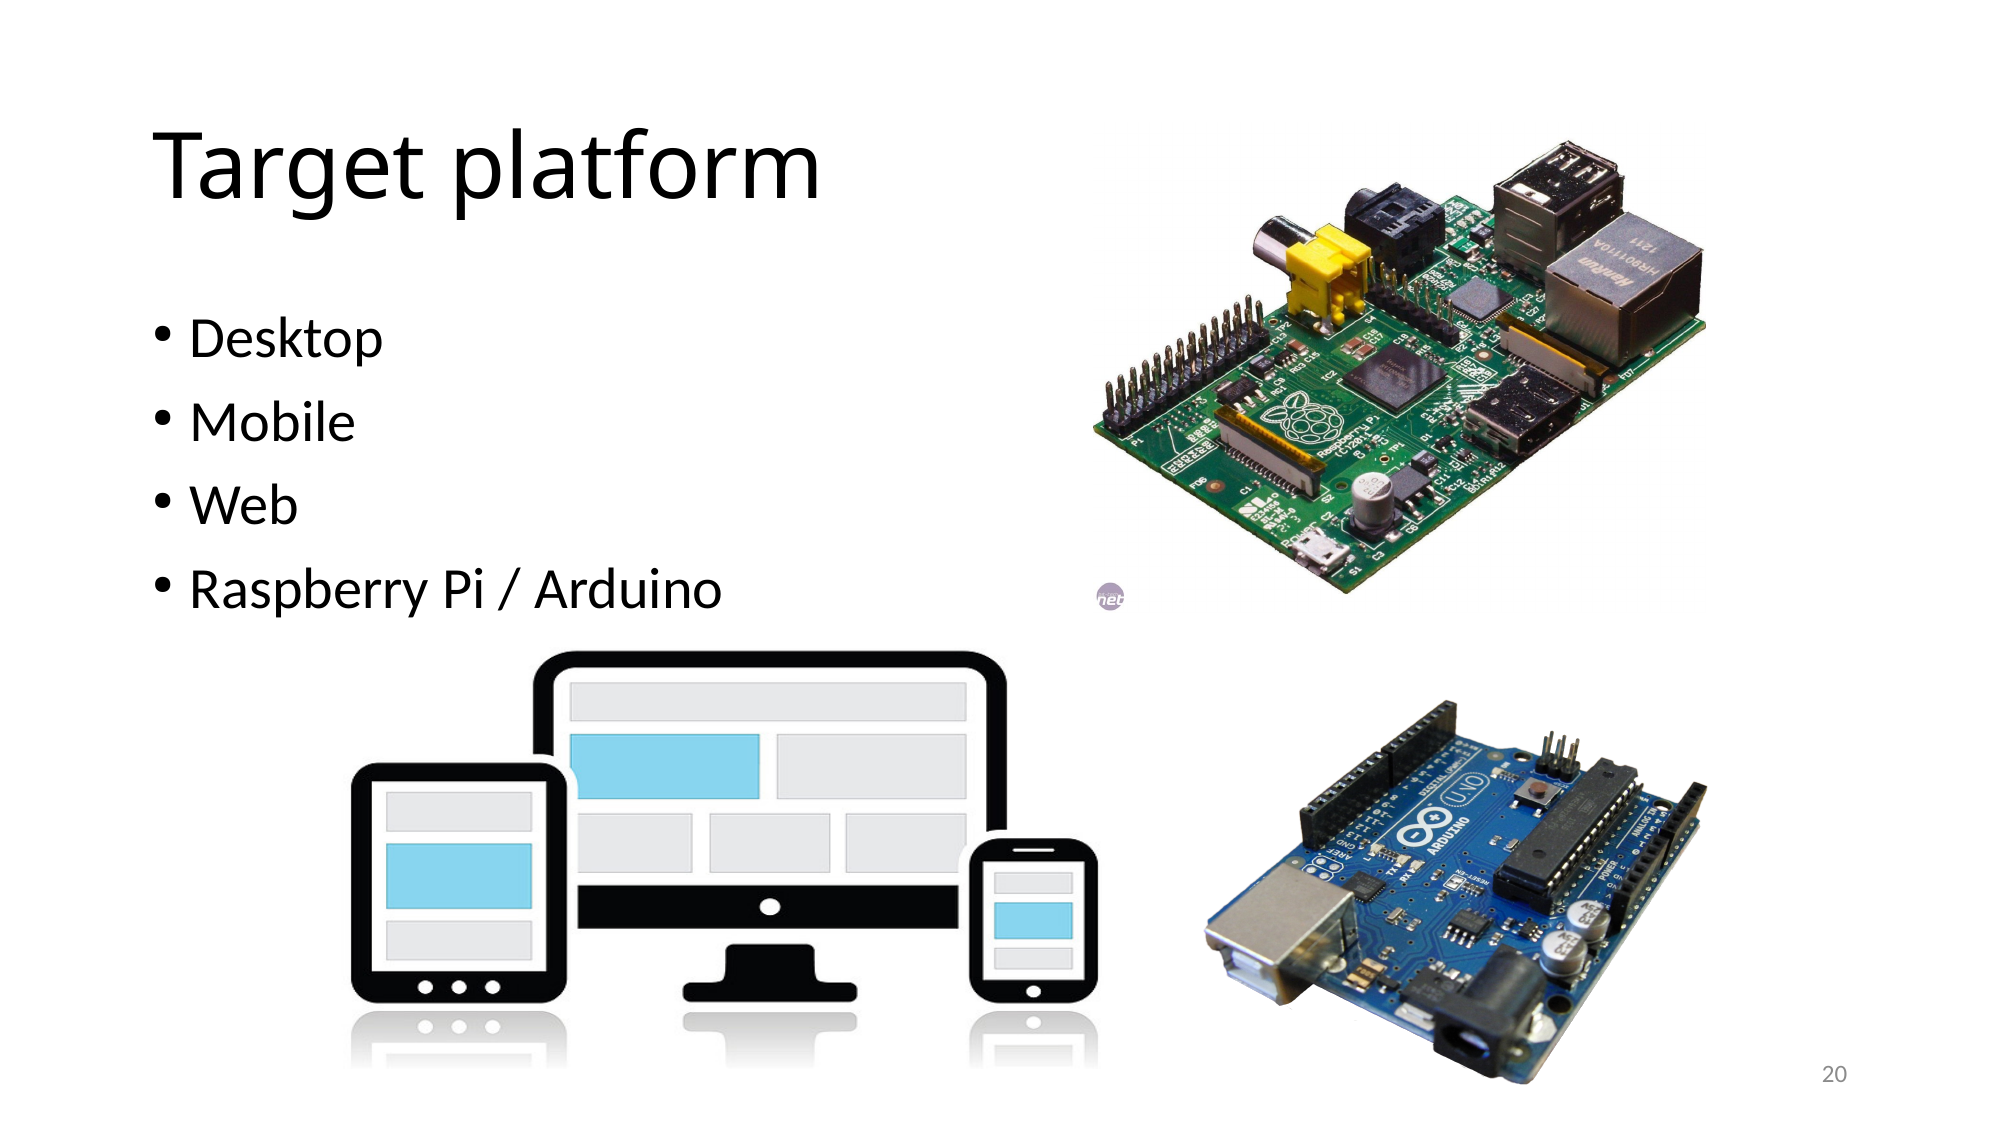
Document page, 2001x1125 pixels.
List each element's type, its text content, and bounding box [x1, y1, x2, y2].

list Desktop Mobile Web Raspberry Pi / Arduino [137, 299, 1863, 1014]
picture [258, 639, 1749, 1125]
title Target platform [137, 59, 1863, 278]
slide_number 20 [1749, 1042, 1863, 1103]
picture [1093, 122, 1706, 613]
